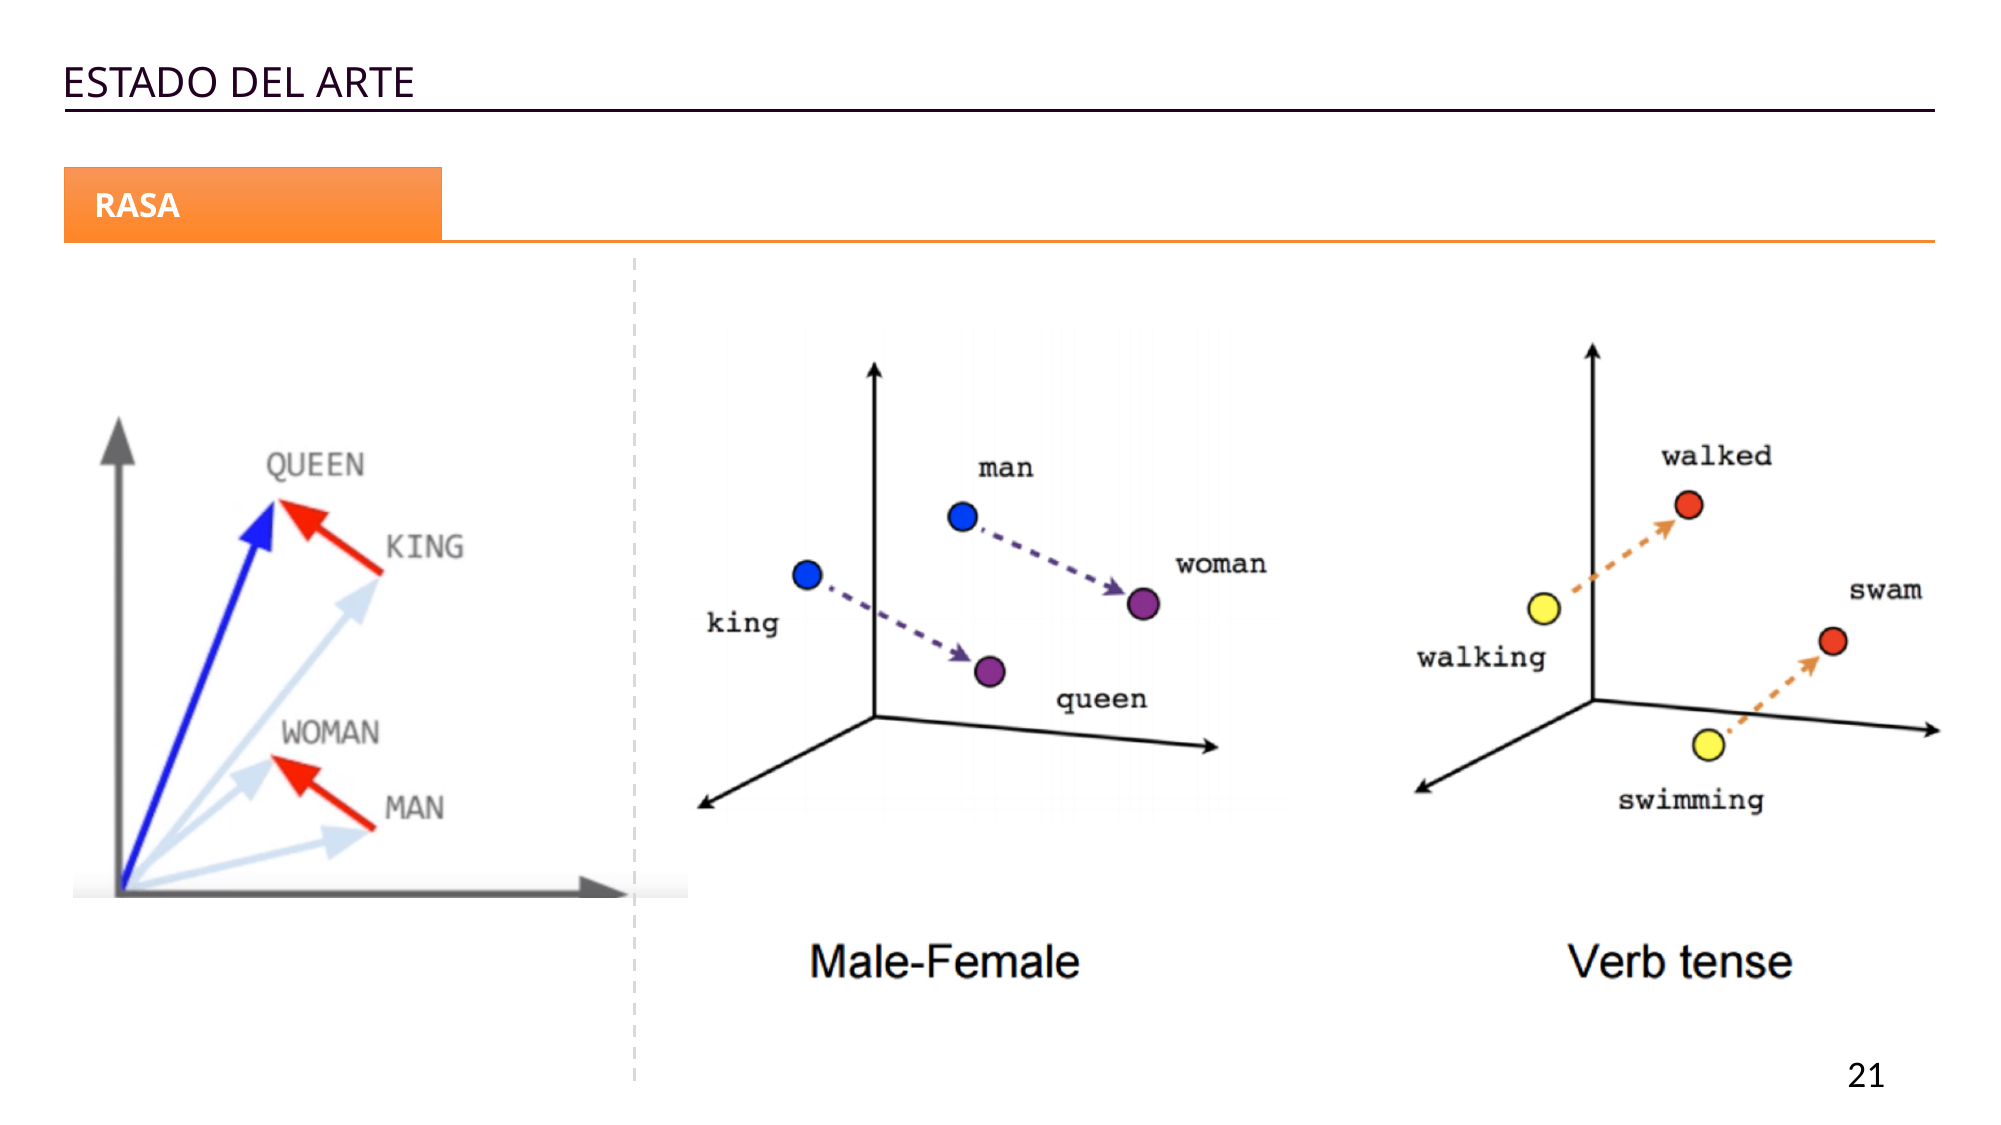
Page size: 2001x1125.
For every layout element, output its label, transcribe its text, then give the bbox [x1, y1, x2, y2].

picture [73, 409, 634, 899]
picture [635, 288, 1991, 998]
slide_number 21 [1433, 1042, 1900, 1103]
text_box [64, 167, 1936, 242]
list ESTADO DEL ARTE [47, 54, 1953, 117]
